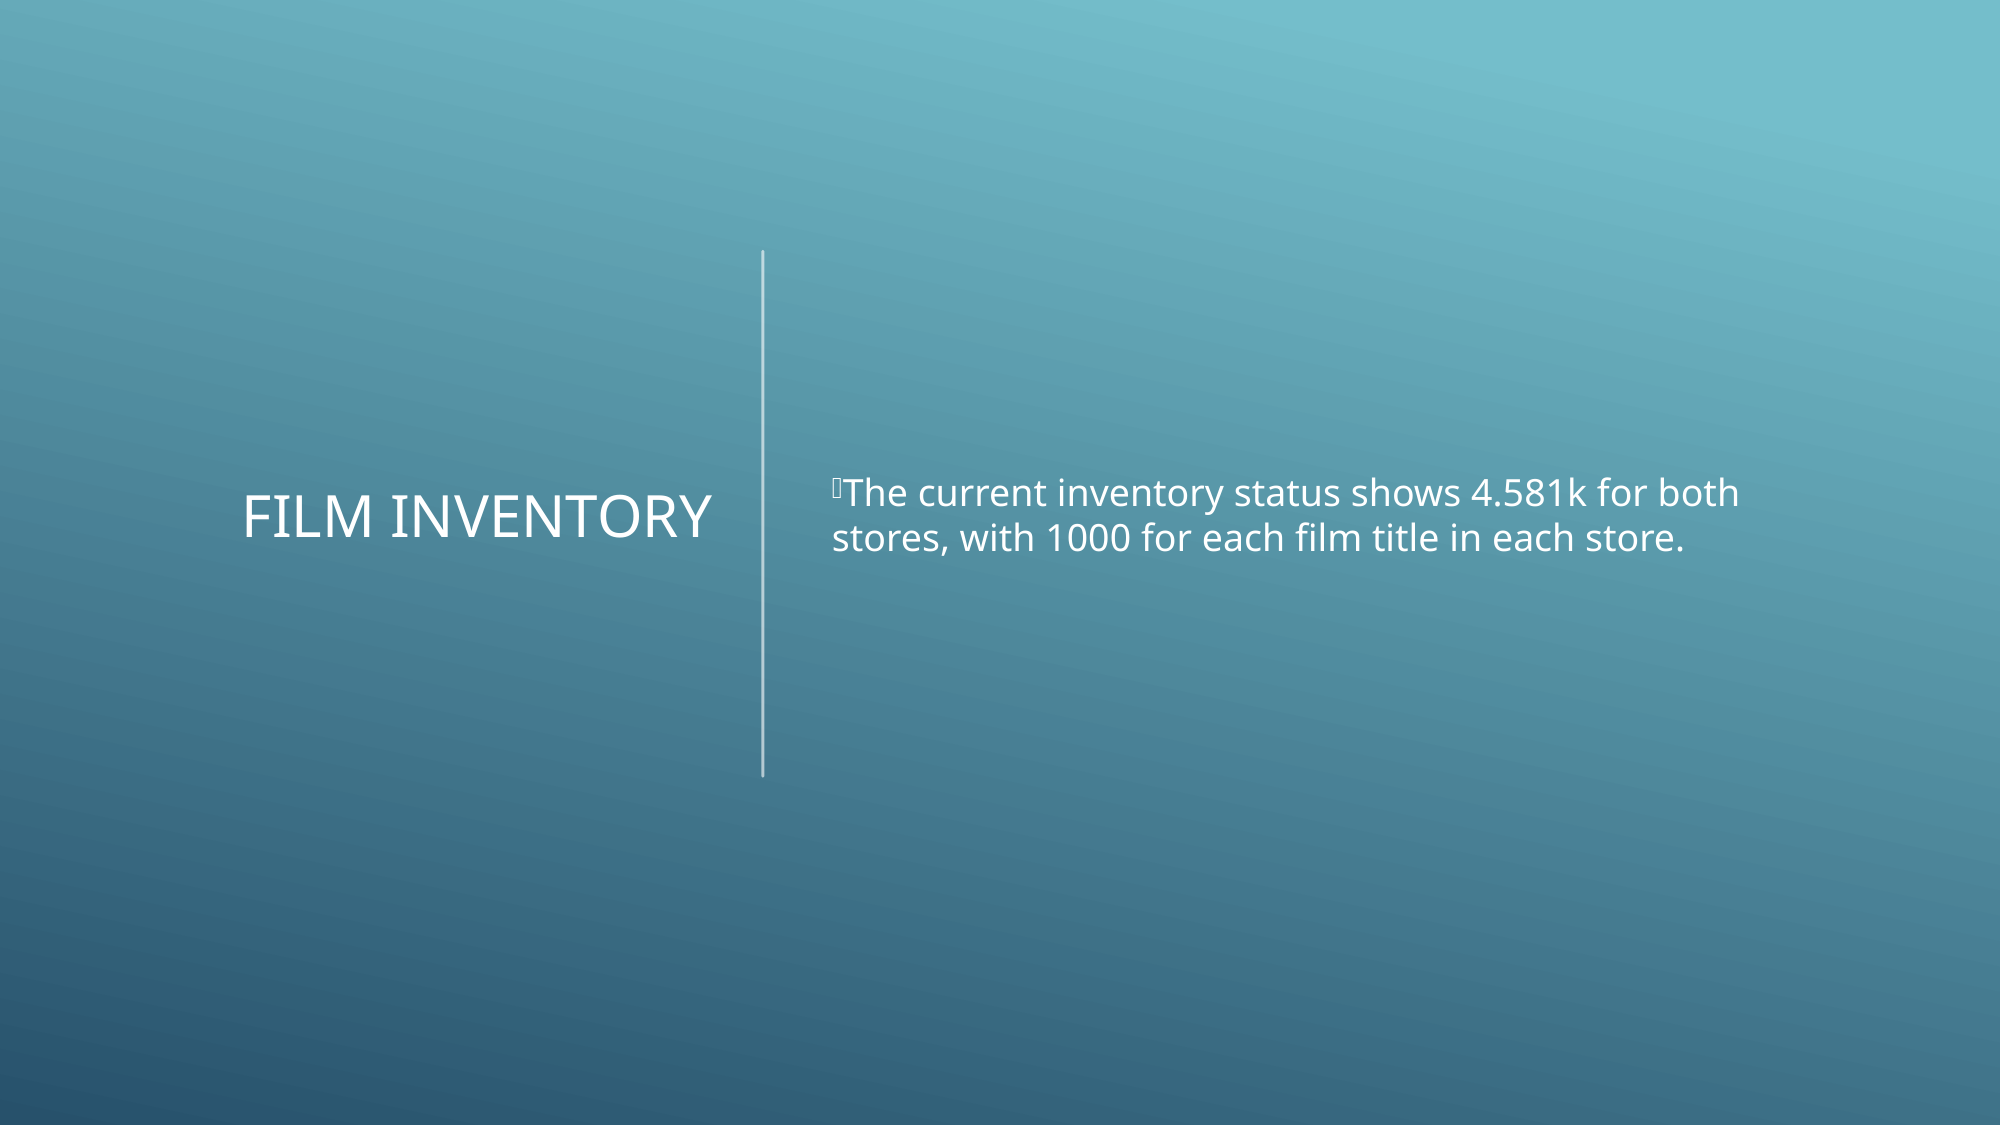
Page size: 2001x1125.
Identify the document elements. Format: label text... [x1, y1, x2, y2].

text_box Film Inventory [112, 112, 727, 915]
text_box [0, 0, 2000, 1125]
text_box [1510, 485, 2000, 1013]
text_box The current inventory status shows 4.581k for both stores, with 1000 for each film title in each store. [816, 112, 1849, 915]
